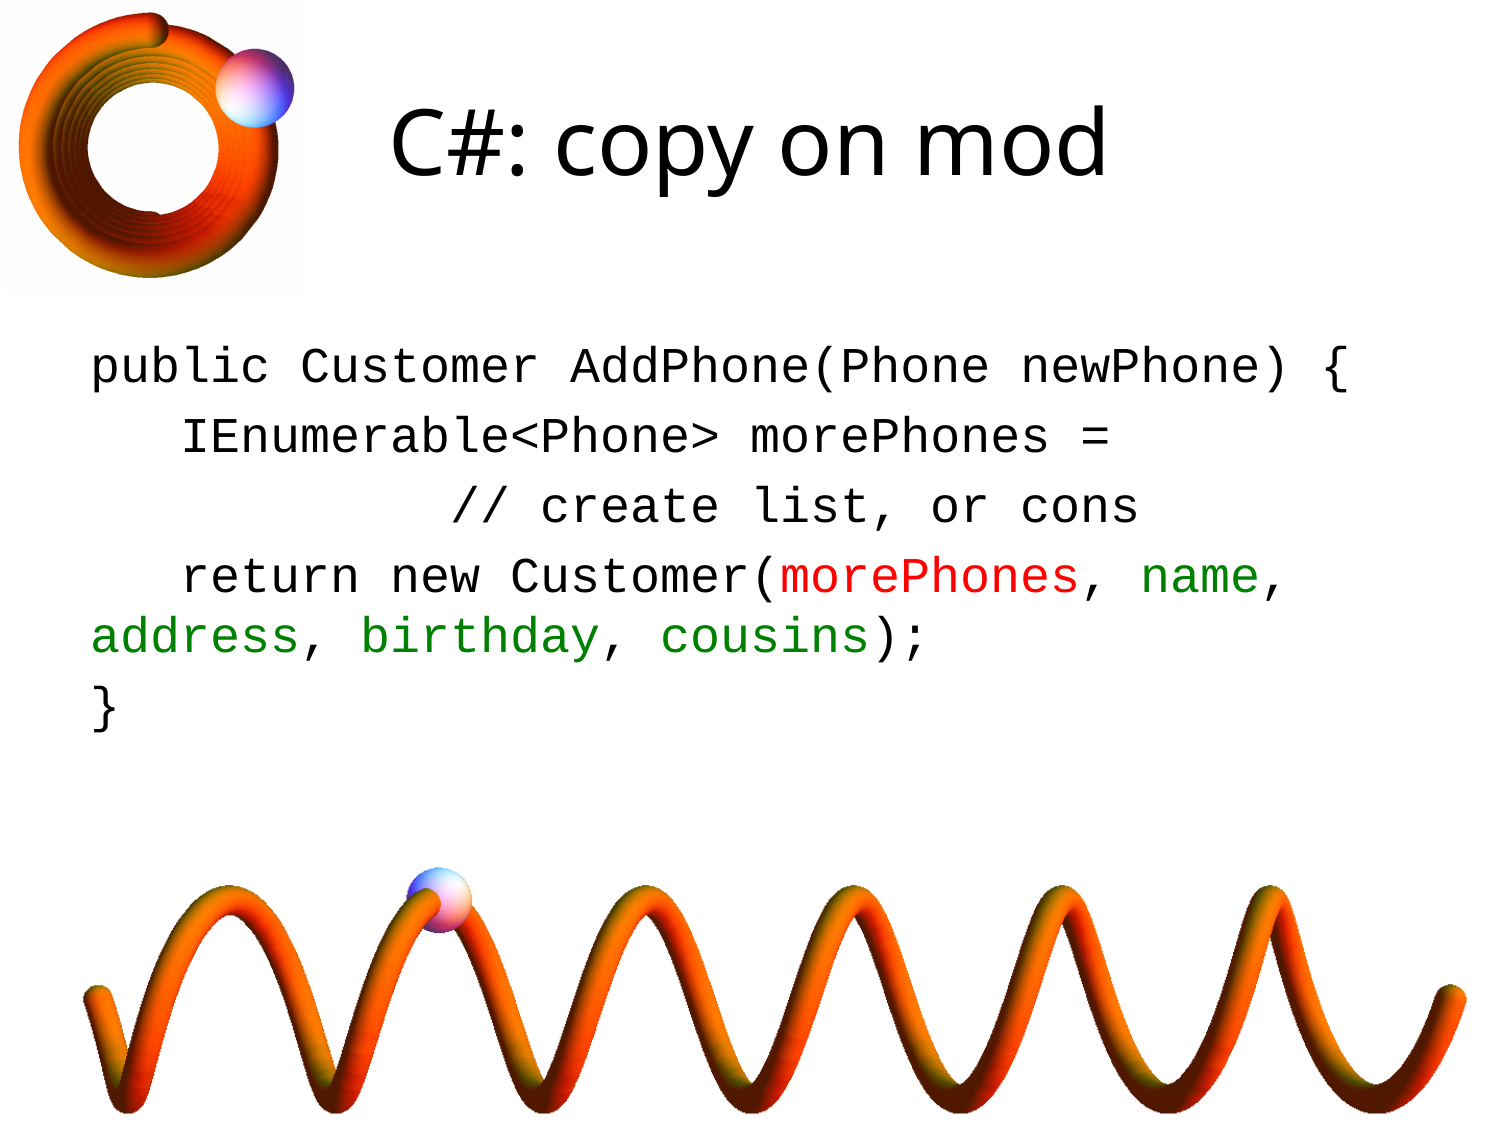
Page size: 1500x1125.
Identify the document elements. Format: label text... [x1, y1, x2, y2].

picture [2, 0, 304, 295]
list public Customer AddPhone(Phone newPhone) { IEnumerable<Phone> morePhones = // create list, or cons return new Customer(morePhones, name, address, birthday, cousins); } [75, 324, 1425, 855]
title C#: copy on mod [307, 45, 1425, 233]
picture [1, 857, 1500, 1125]
